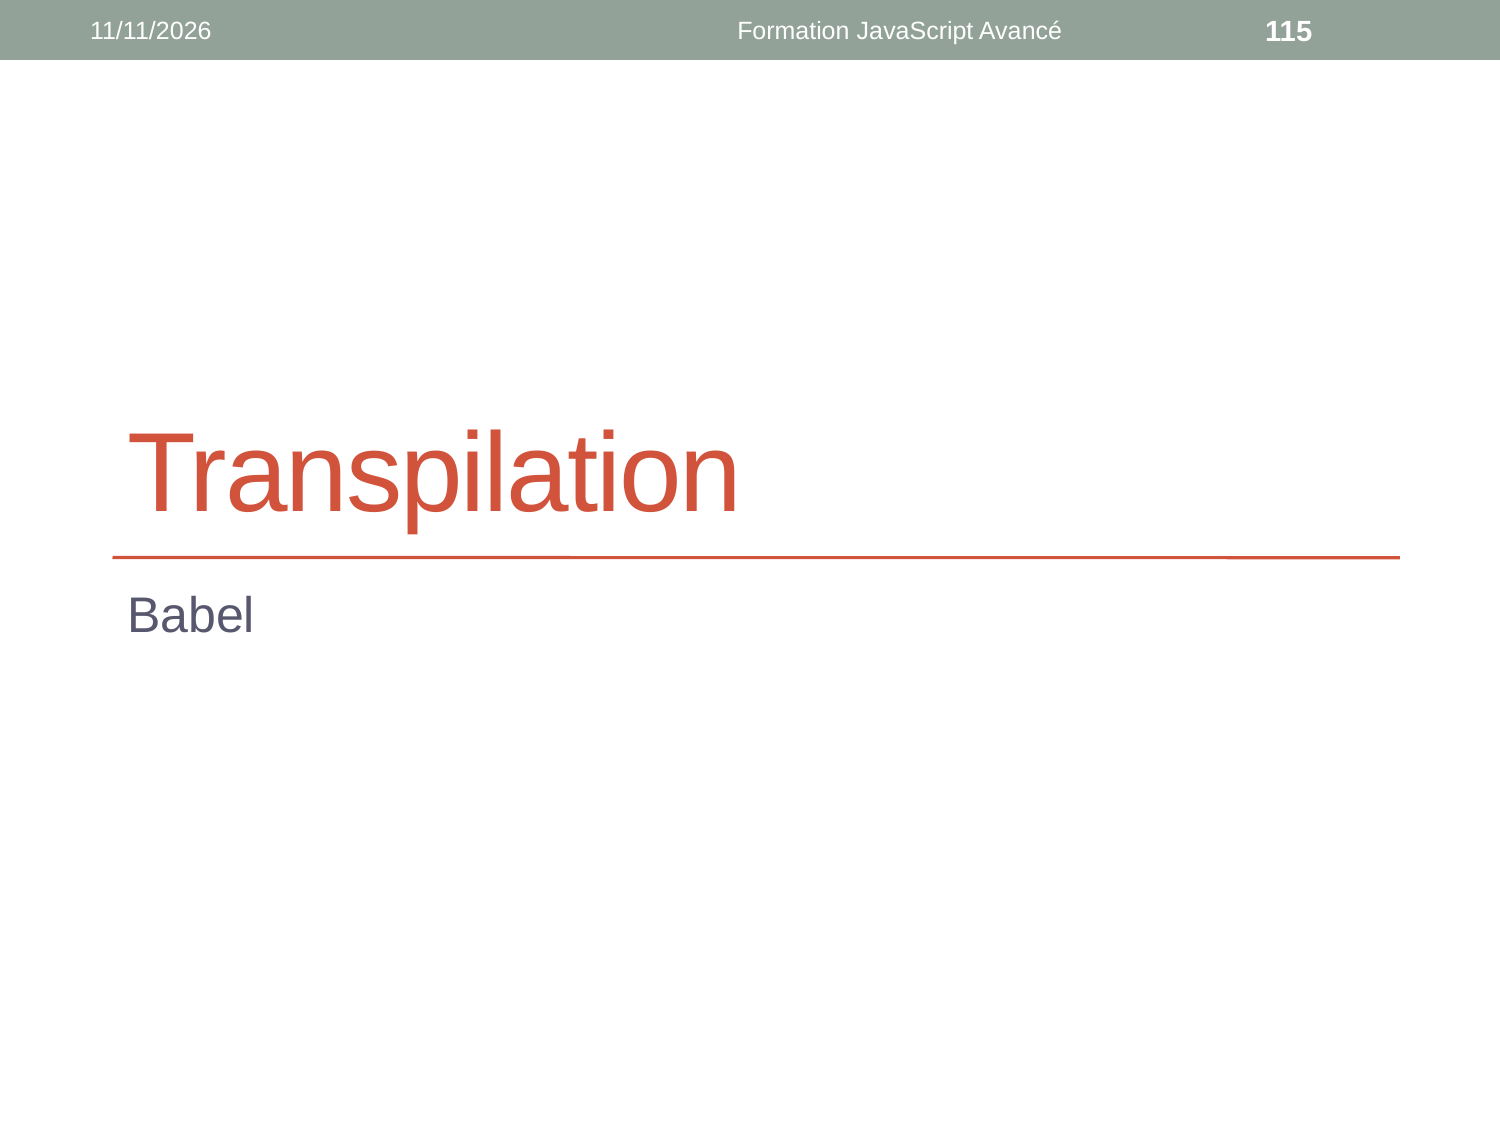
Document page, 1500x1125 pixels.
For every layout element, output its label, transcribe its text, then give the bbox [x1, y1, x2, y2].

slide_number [75, 3, 550, 57]
subtitle Babel [112, 575, 1163, 863]
slide_number 115 [1250, 3, 1425, 57]
footer Formation JavaScript Avancé [562, 3, 1238, 57]
title Transpilation [112, 224, 1400, 542]
